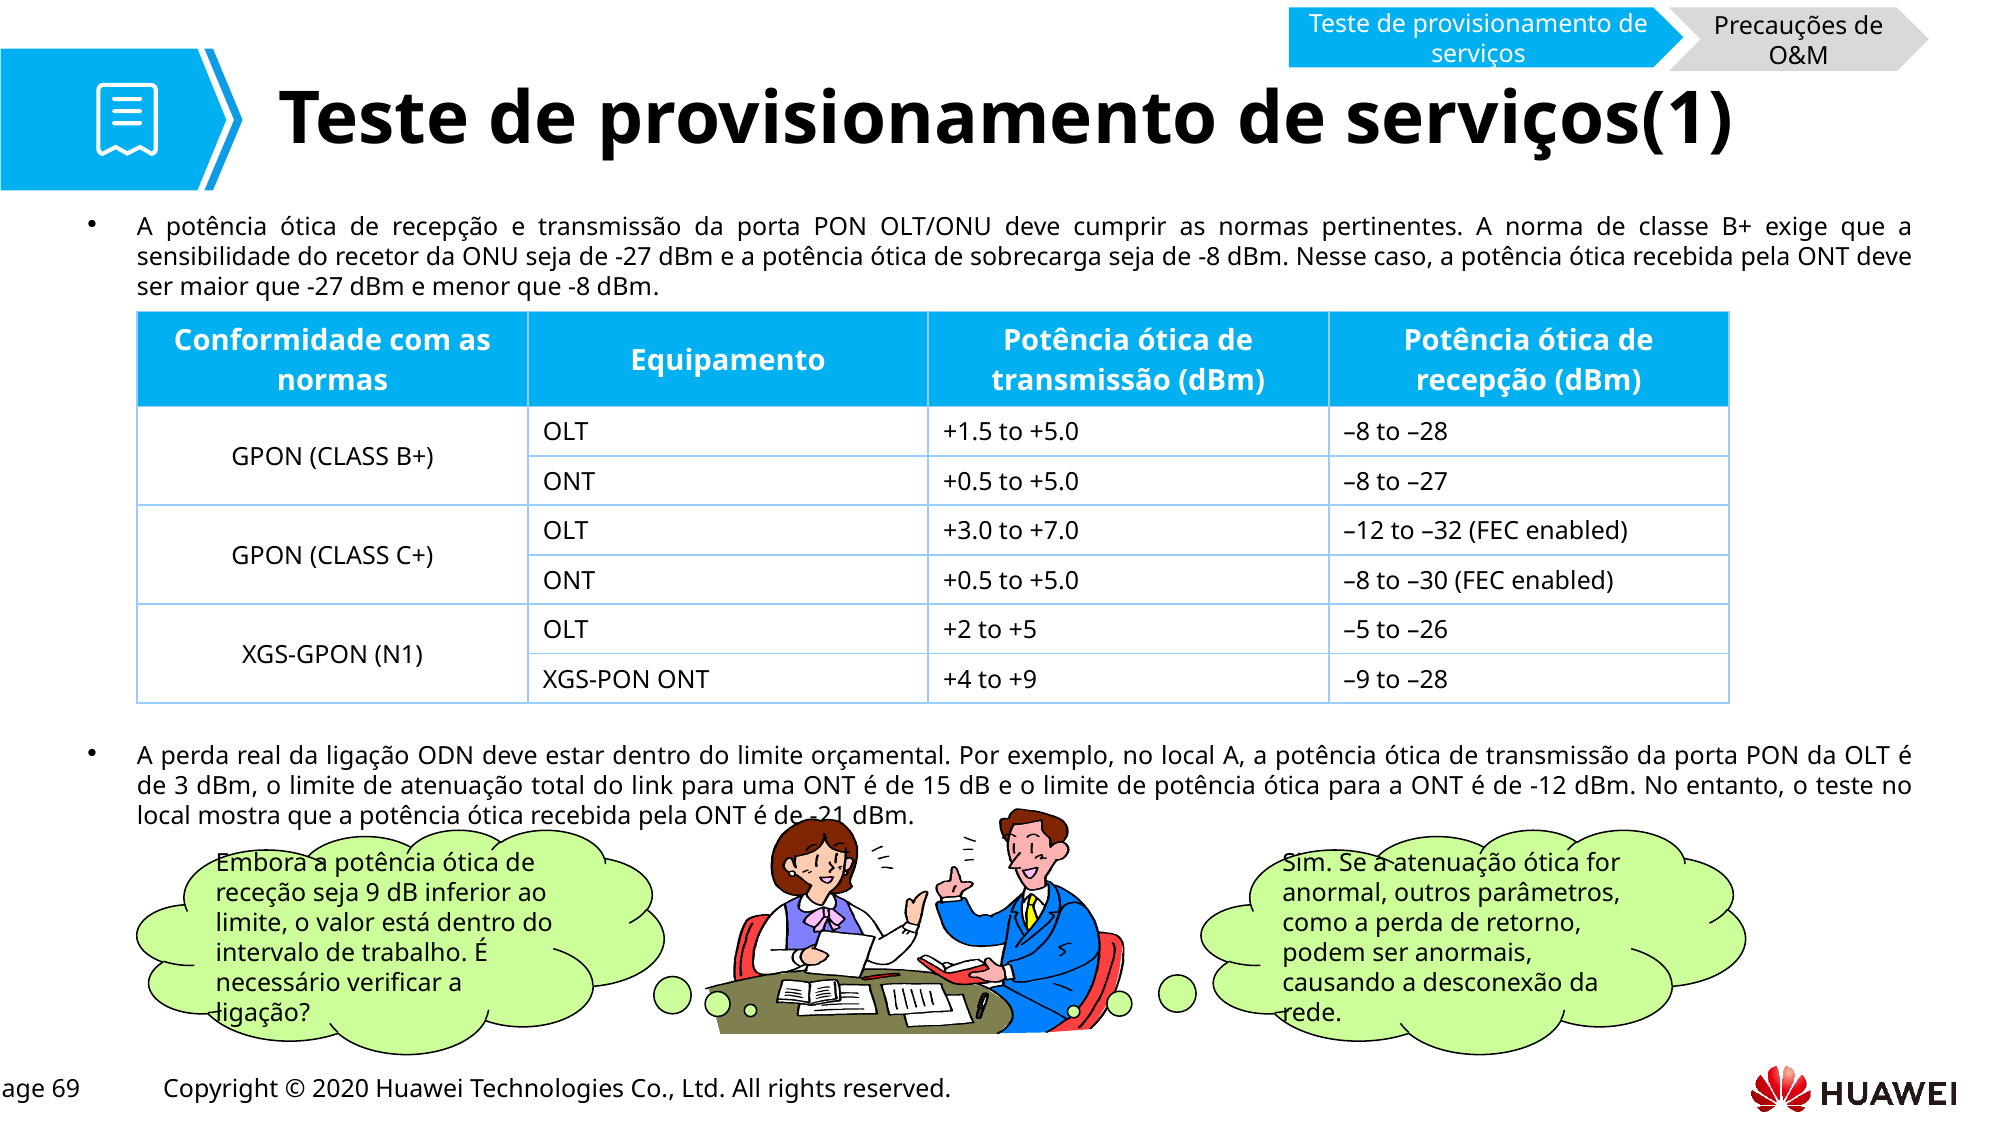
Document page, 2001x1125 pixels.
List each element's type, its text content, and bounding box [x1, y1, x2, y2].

table_cell –8 to –28 [1330, 407, 1728, 455]
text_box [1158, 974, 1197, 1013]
title Teste de provisionamento de serviços(1) [261, 67, 1875, 173]
table_cell +4 to +9 [929, 654, 1328, 702]
table_cell –9 to –28 [1330, 654, 1728, 702]
table_cell +3.0 to +7.0 [929, 506, 1328, 554]
table_cell –12 to –32 (FEC enabled) [1330, 506, 1728, 554]
text_box Precauções de O&M [1668, 7, 1929, 72]
table_header Conformidade com as normas [138, 312, 527, 406]
table_cell –8 to –30 (FEC enabled) [1330, 556, 1728, 603]
table_cell XGS-GPON (N1) [138, 605, 527, 702]
table_header Equipamento [529, 312, 927, 406]
table_cell ONT [529, 457, 927, 504]
table_cell –8 to –27 [1330, 457, 1728, 504]
table_header Potência ótica de recepção (dBm) [1330, 312, 1728, 406]
table_cell OLT [529, 605, 927, 653]
picture [704, 808, 1125, 1034]
table_cell GPON (CLASS B+) [138, 407, 527, 504]
list A potência ótica de recepção e transmissão da porta PON OLT/ONU deve cumprir as normas pertinentes. A norma de classe B+ exige que a sensibilidade do recetor da ONU seja de -27 dBm e a potência ótica de sobrecarga seja de -8 dBm. Nesse caso, a potência ótica recebida pela ONT deve ser maior que -27 dBm e menor que -8 dBm. A perda real da ligação ODN deve estar dentro do limite orçamental. Por exemplo, no local A, a potência ótica de transmissão da porta PON da OLT é de 3 dBm, o limite de atenuação total do link para uma ONT é de 15 dB e o limite de potência ótica para a ONT é de -12 dBm. No entanto, o teste no local mostra que a potência ótica recebida pela ONT é de -21 dBm. [73, 203, 1930, 1058]
text_box Sim. Se a atenuação ótica for anormal, outros parâmetros, como a perda de retorno, podem ser anormais, causando a desconexão da rede. [1200, 830, 1746, 1055]
table_cell OLT [529, 407, 927, 455]
table_cell XGS-PON ONT [529, 654, 927, 702]
table_cell ONT [529, 556, 927, 603]
table_cell –5 to –26 [1330, 605, 1728, 653]
text_box Embora a potência ótica de receção seja 9 dB inferior ao limite, o valor está dentro do intervalo de trabalho. É necessário verificar a ligação? [136, 830, 665, 1055]
table_cell +2 to +5 [929, 605, 1328, 653]
table_cell +0.5 to +5.0 [929, 457, 1328, 504]
table_cell GPON (CLASS C+) [138, 506, 527, 603]
text_box Teste de provisionamento de serviços [1288, 7, 1684, 68]
table_cell +1.5 to +5.0 [929, 407, 1328, 455]
table_header Potência ótica de transmissão (dBm) [929, 312, 1328, 406]
table_cell OLT [529, 506, 927, 554]
table_cell +0.5 to +5.0 [929, 556, 1328, 603]
picture [1751, 1066, 1956, 1112]
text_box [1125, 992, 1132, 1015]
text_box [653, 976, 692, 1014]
